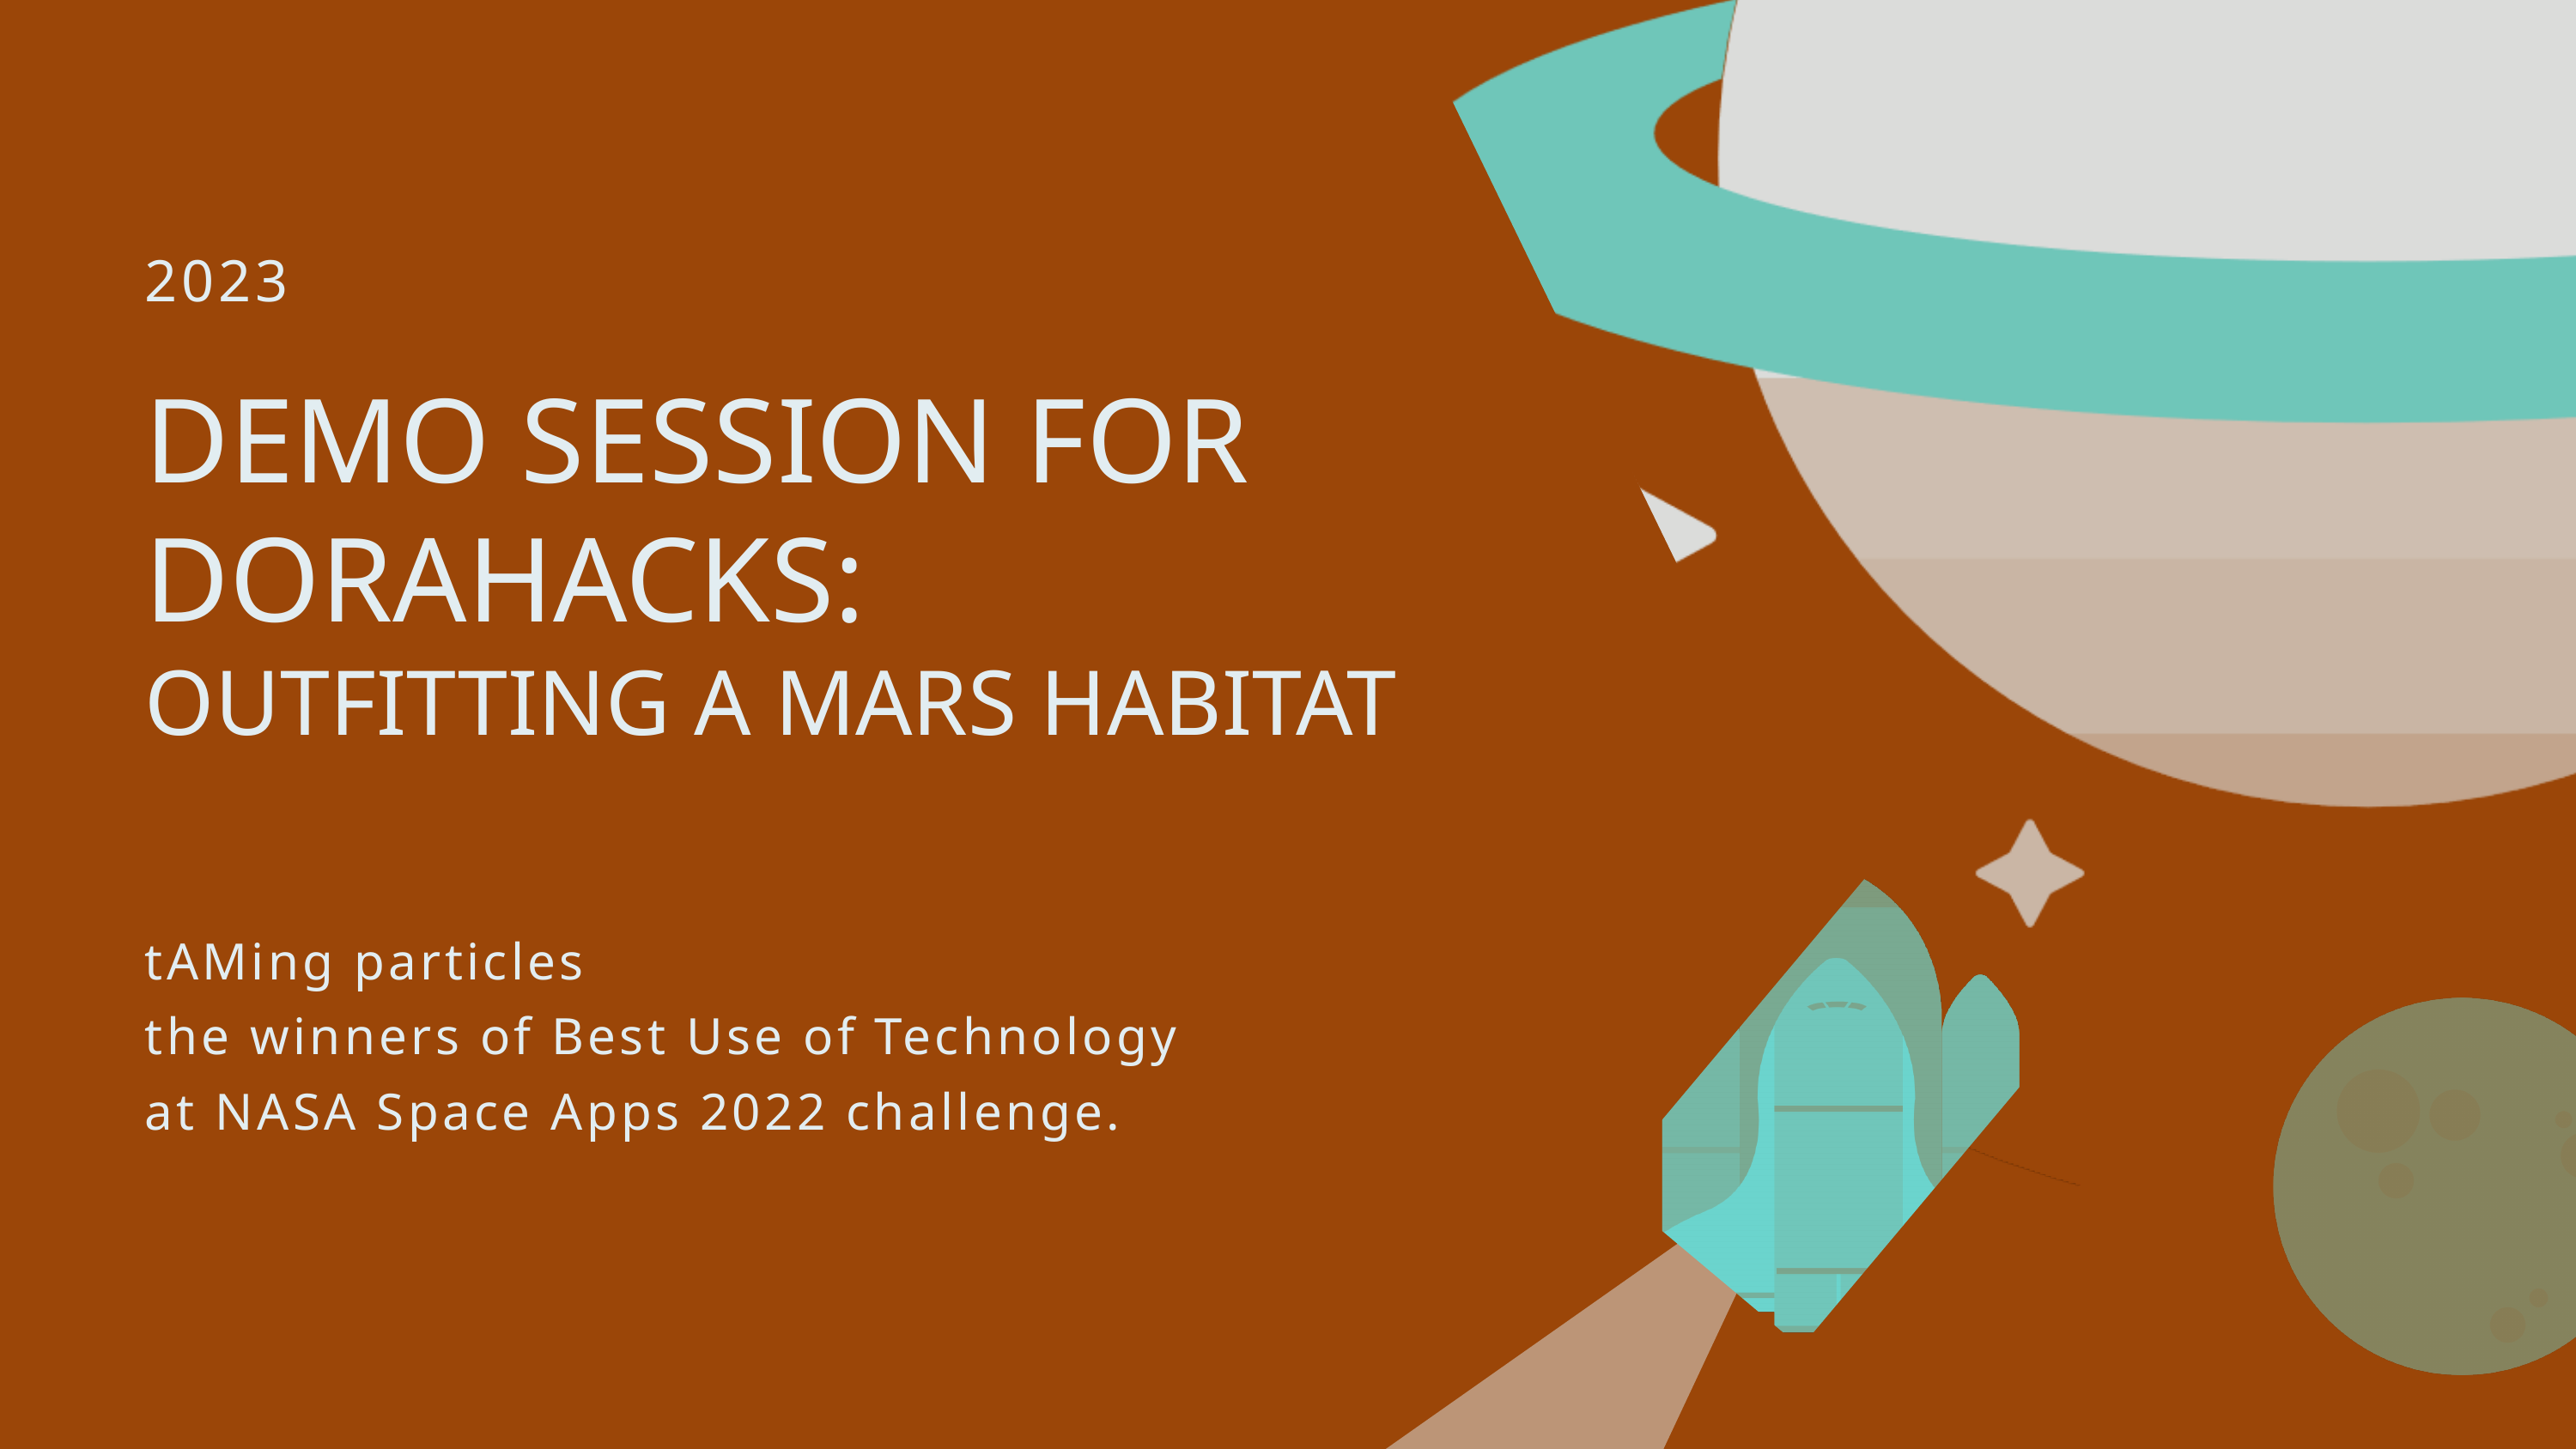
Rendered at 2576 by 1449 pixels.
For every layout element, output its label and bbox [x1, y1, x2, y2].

text_box [1094, 0, 2576, 1449]
text_box [144, 241, 1716, 1207]
